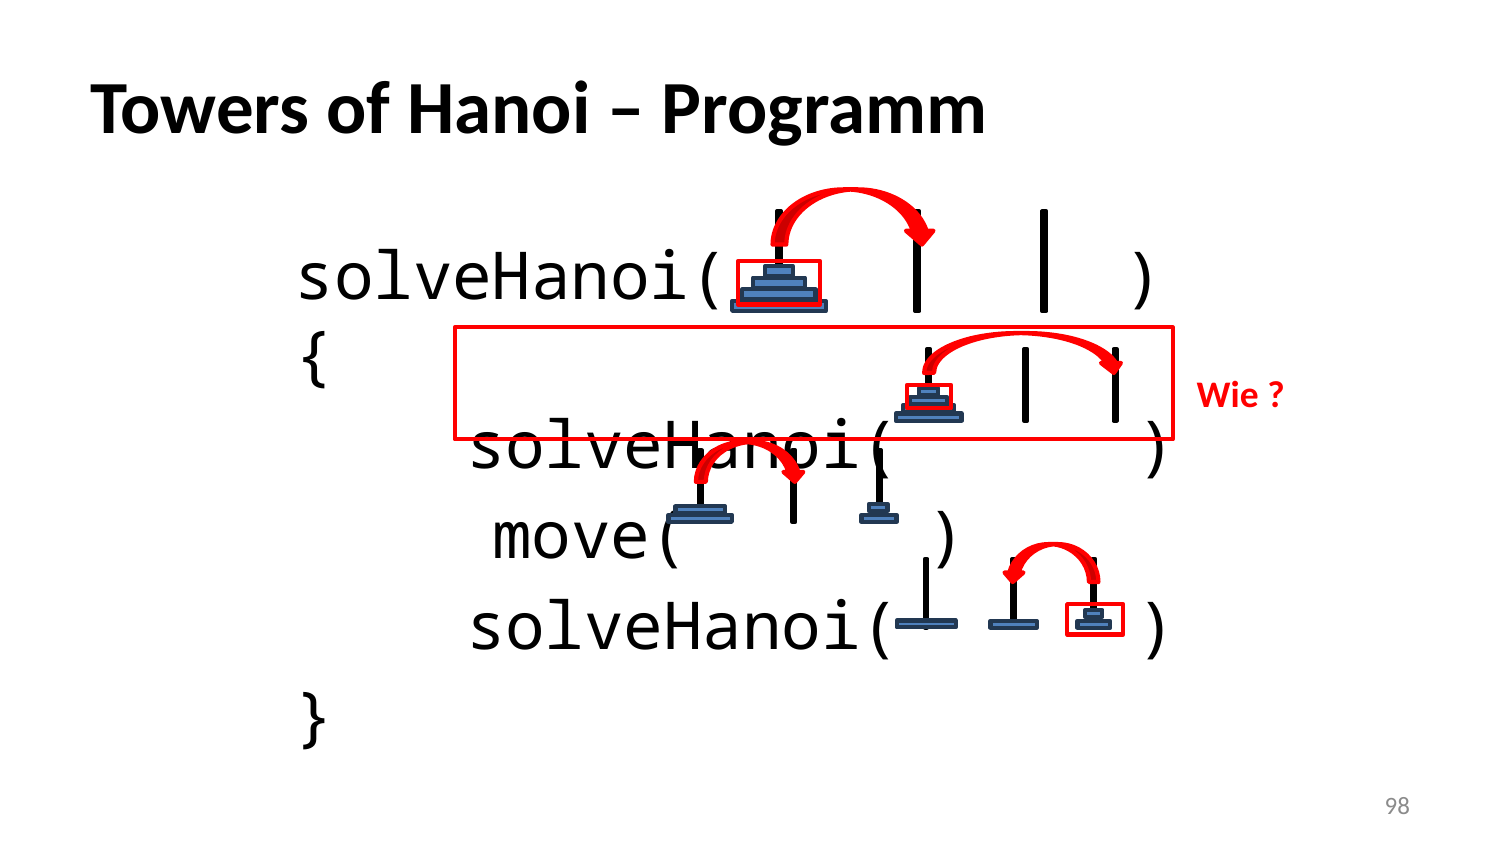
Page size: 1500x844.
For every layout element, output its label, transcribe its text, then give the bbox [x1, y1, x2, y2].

text_box [988, 619, 1039, 630]
text_box [1002, 541, 1101, 585]
text_box [923, 557, 929, 618]
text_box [668, 441, 897, 523]
list solveHanoi( ) { solveHanoi( ) move( ) solveHanoi( ) } [279, 226, 1221, 764]
text_box [1090, 585, 1097, 602]
text_box [1065, 602, 1125, 637]
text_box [731, 189, 1047, 312]
text_box Wie ? [1181, 362, 1300, 423]
text_box [1010, 582, 1017, 619]
text_box [453, 325, 1175, 441]
slide_number 98 [1074, 782, 1425, 827]
text_box [895, 618, 958, 629]
title Towers of Hanoi – Programm [75, 33, 1425, 175]
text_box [895, 332, 1125, 422]
